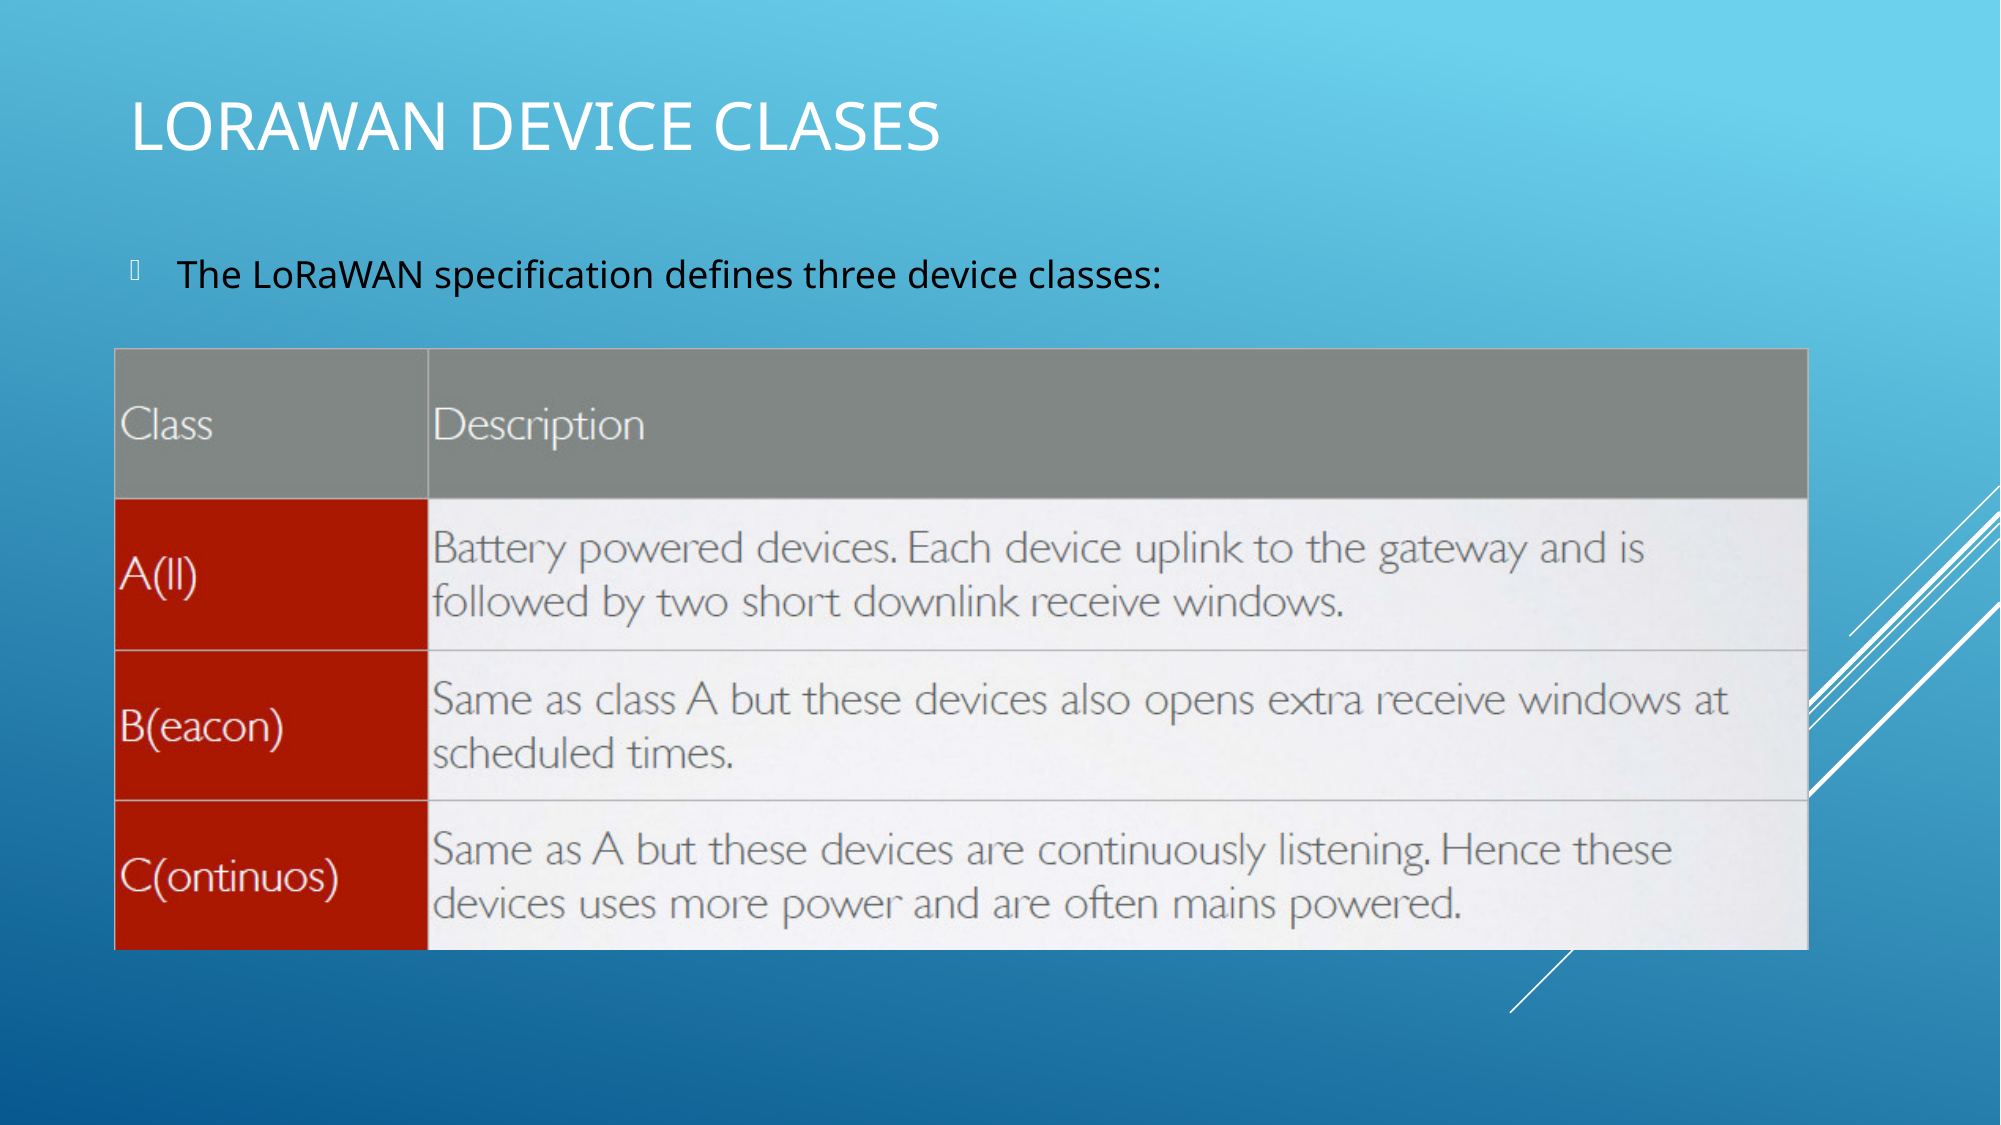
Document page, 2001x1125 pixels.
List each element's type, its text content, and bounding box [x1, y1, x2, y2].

title LoRaWAN Device Clases [114, 61, 2000, 187]
list The LoRaWAN specification defines three device classes: [114, 206, 1968, 310]
picture [114, 348, 1809, 950]
